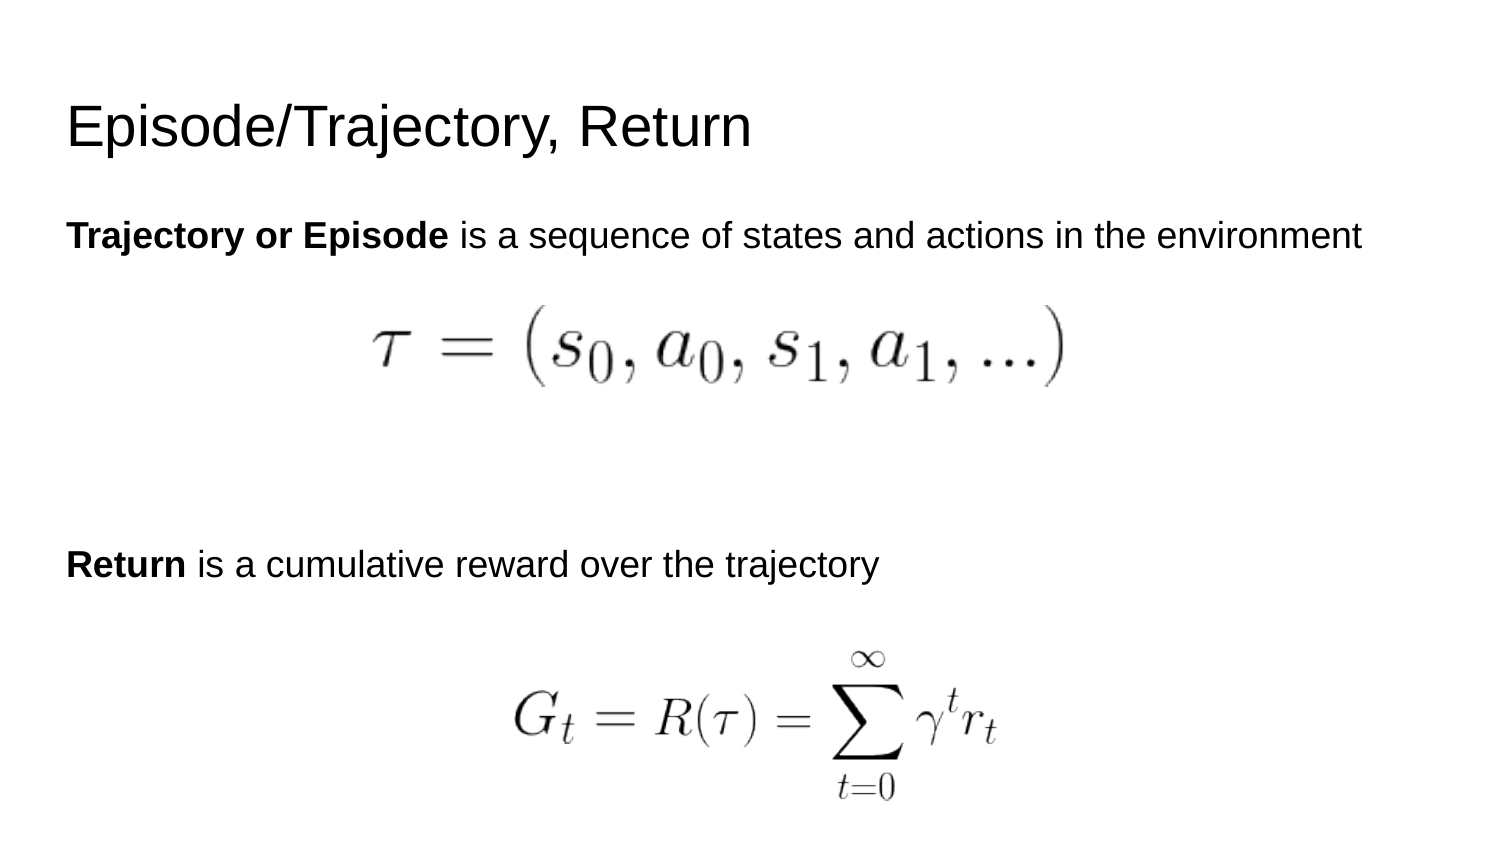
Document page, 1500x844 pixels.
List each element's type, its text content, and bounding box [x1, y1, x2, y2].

picture [370, 304, 1066, 388]
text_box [50, 524, 1450, 801]
title Episode/Trajectory, Return [51, 72, 1449, 167]
list Trajectory or Episode is a sequence of states and actions in the environment [51, 189, 1449, 306]
